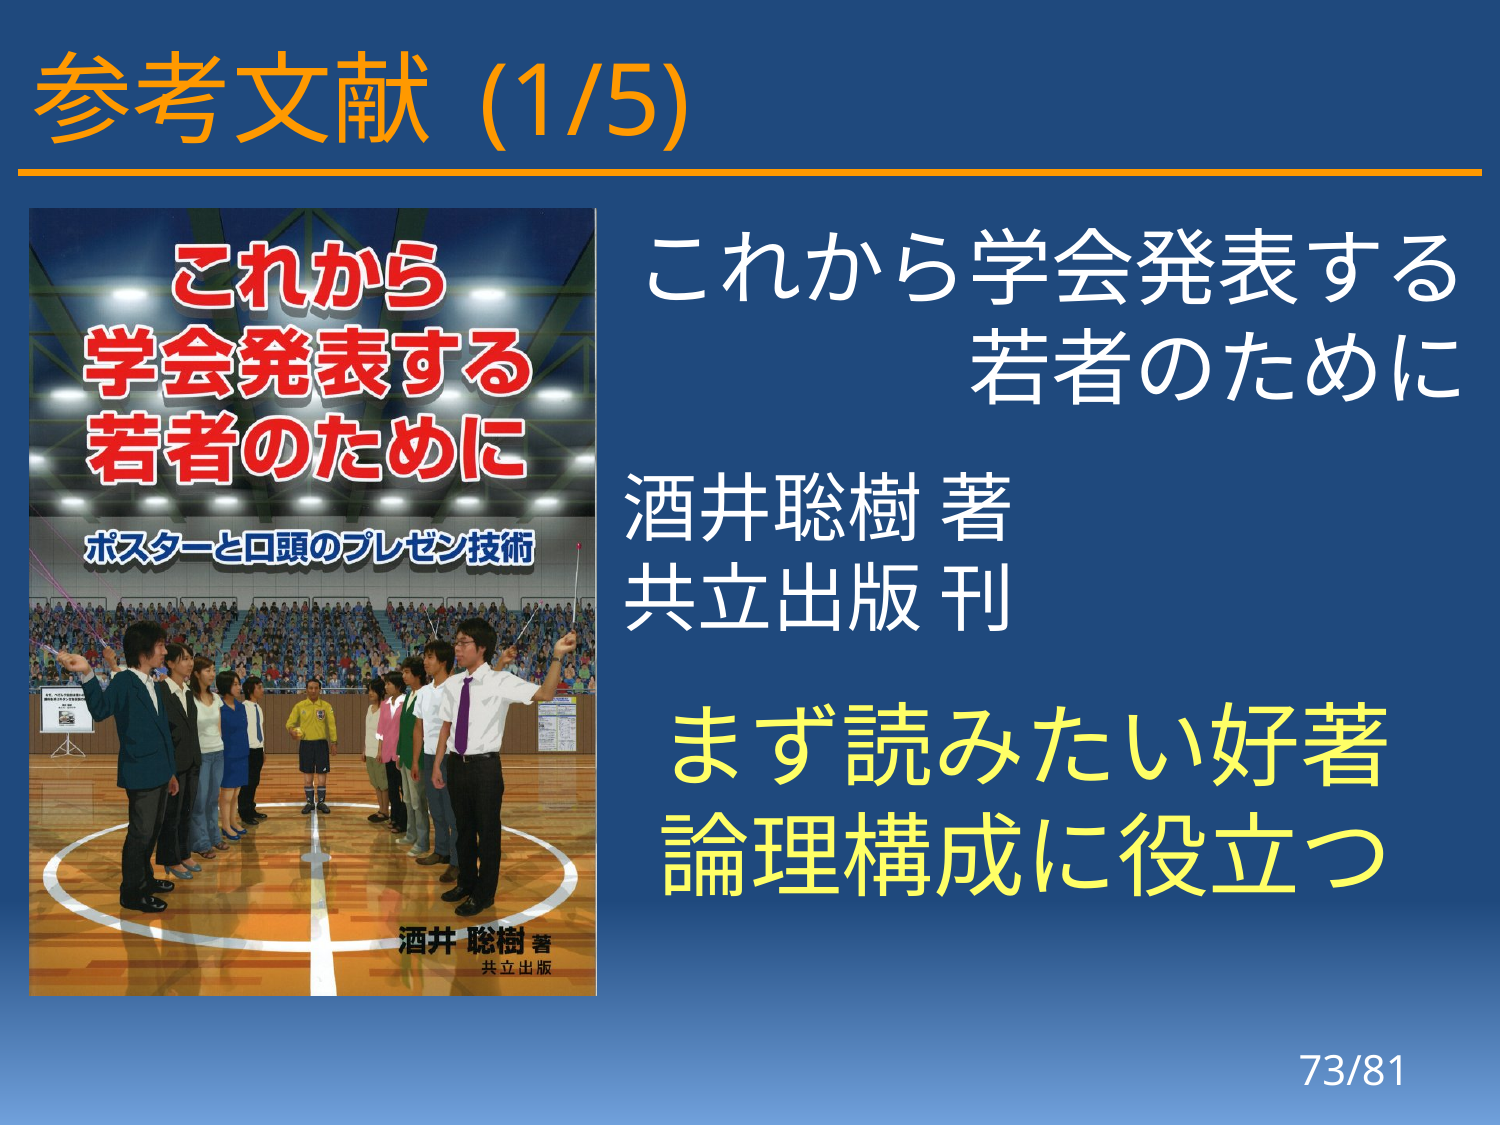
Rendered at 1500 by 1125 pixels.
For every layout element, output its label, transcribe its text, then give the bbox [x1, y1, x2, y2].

text_box これから学会発表する若者のために 酒井聡樹 著 共立出版 刊 [608, 208, 1483, 648]
text_box まず読みたい好著 論理構成に役立つ [643, 680, 1424, 916]
picture [29, 207, 597, 996]
slide_number 73/81 [1074, 1042, 1425, 1103]
title 参考文献 (1/5) [17, 30, 1425, 161]
